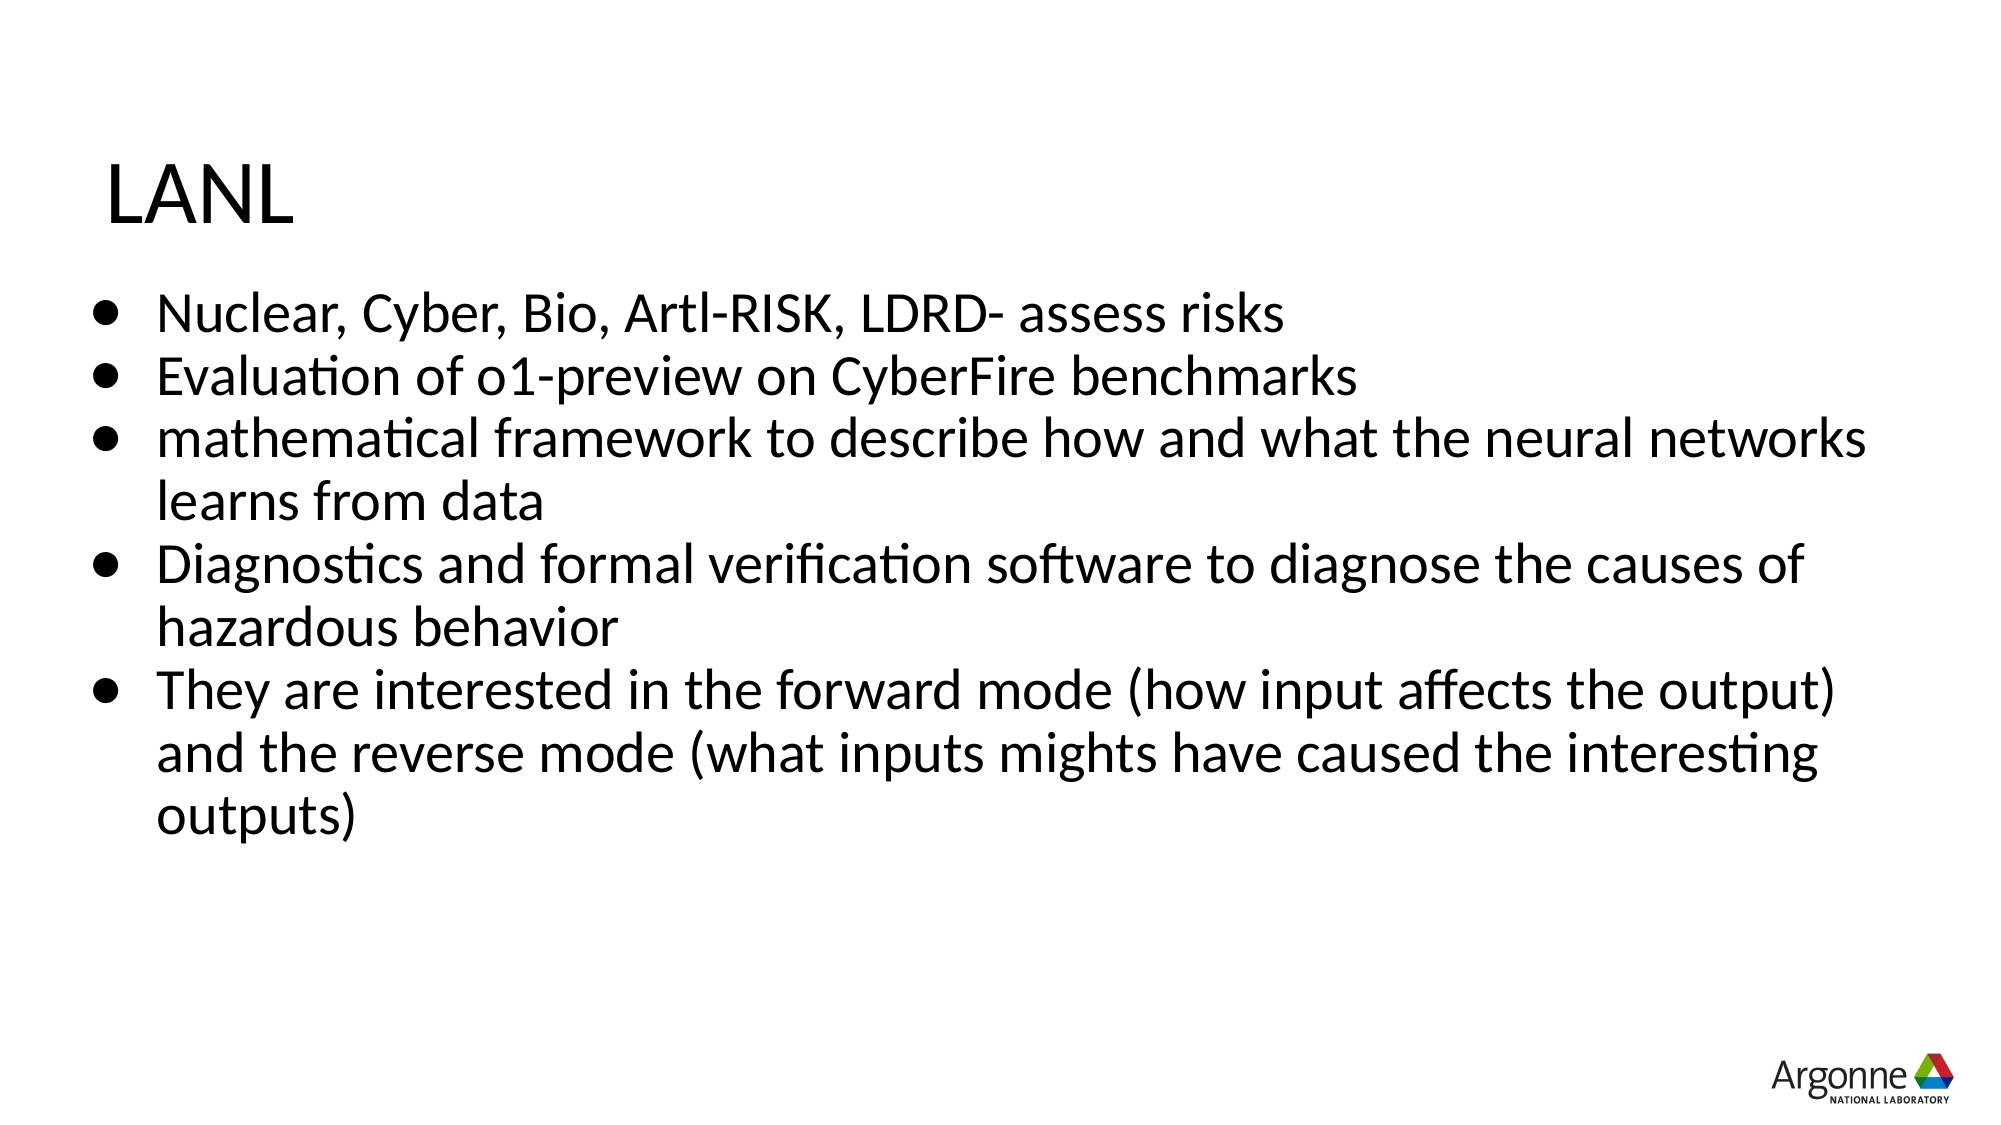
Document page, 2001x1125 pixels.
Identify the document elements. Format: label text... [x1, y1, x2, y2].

picture [1760, 1042, 1965, 1115]
title LANL [90, 129, 2000, 297]
list Nuclear, Cyber, Bio, Artl-RISK, LDRD- assess risks Evaluation of o1-preview on CyberFire benchmarks mathematical framework to describe how and what the neural networks learns from data Diagnostics and formal verification software to diagnose the causes of hazardous behavior They are interested in the forward mode (how input affects the output) and the reverse mode (what inputs mights have caused the interesting outputs) [41, 267, 1906, 1015]
